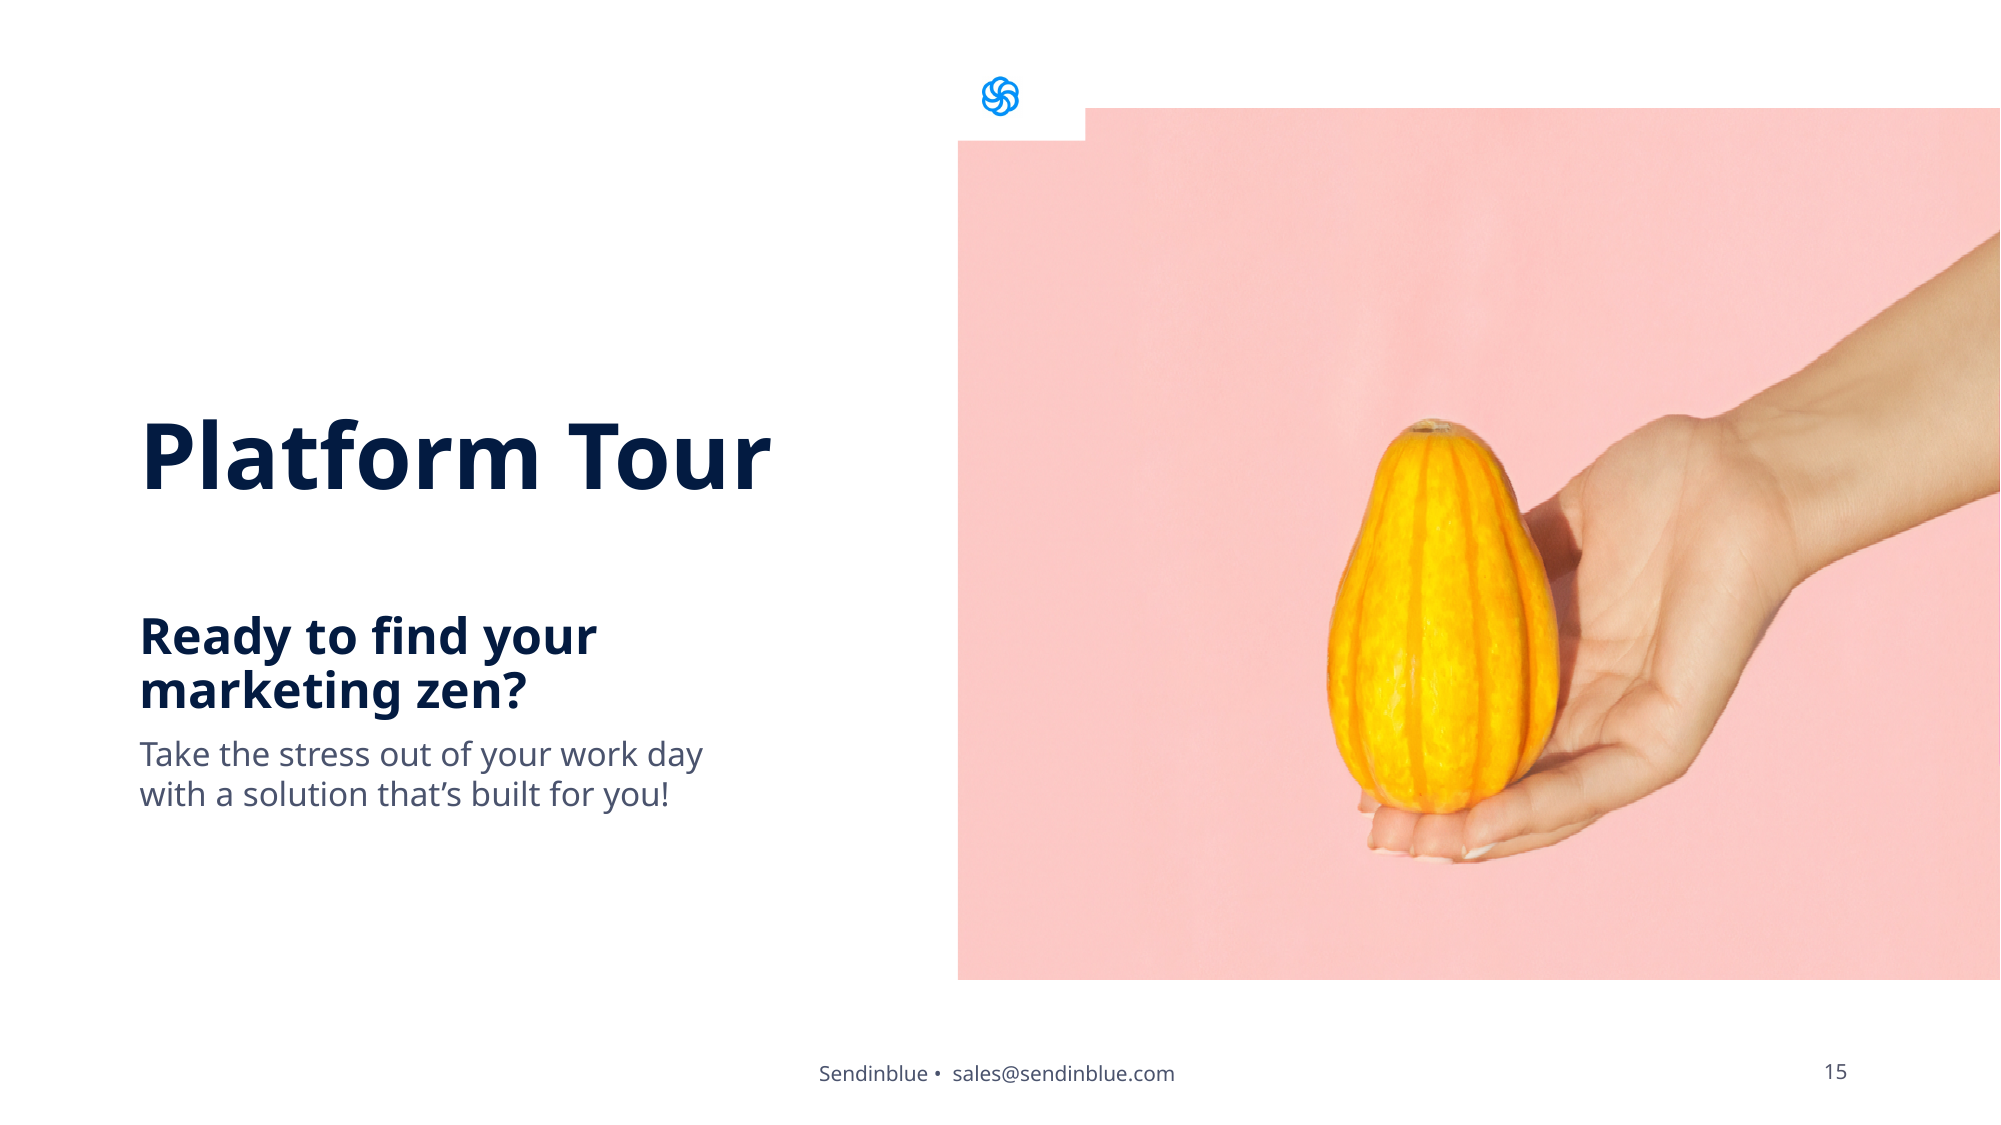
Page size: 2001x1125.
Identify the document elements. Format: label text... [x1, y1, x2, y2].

slide_number 15 [1644, 1042, 1863, 1103]
text_box [914, 44, 1086, 141]
picture [981, 75, 1023, 118]
text_box Platform Tour [124, 389, 976, 531]
footer Sendinblue • sales@sendinblue.com [523, 1042, 1477, 1103]
text_box Ready to find your marketing zen? [124, 594, 1261, 736]
text_box Take the stress out of your work day with a solution that’s built for you! [124, 736, 782, 822]
text_box [957, 108, 2000, 980]
